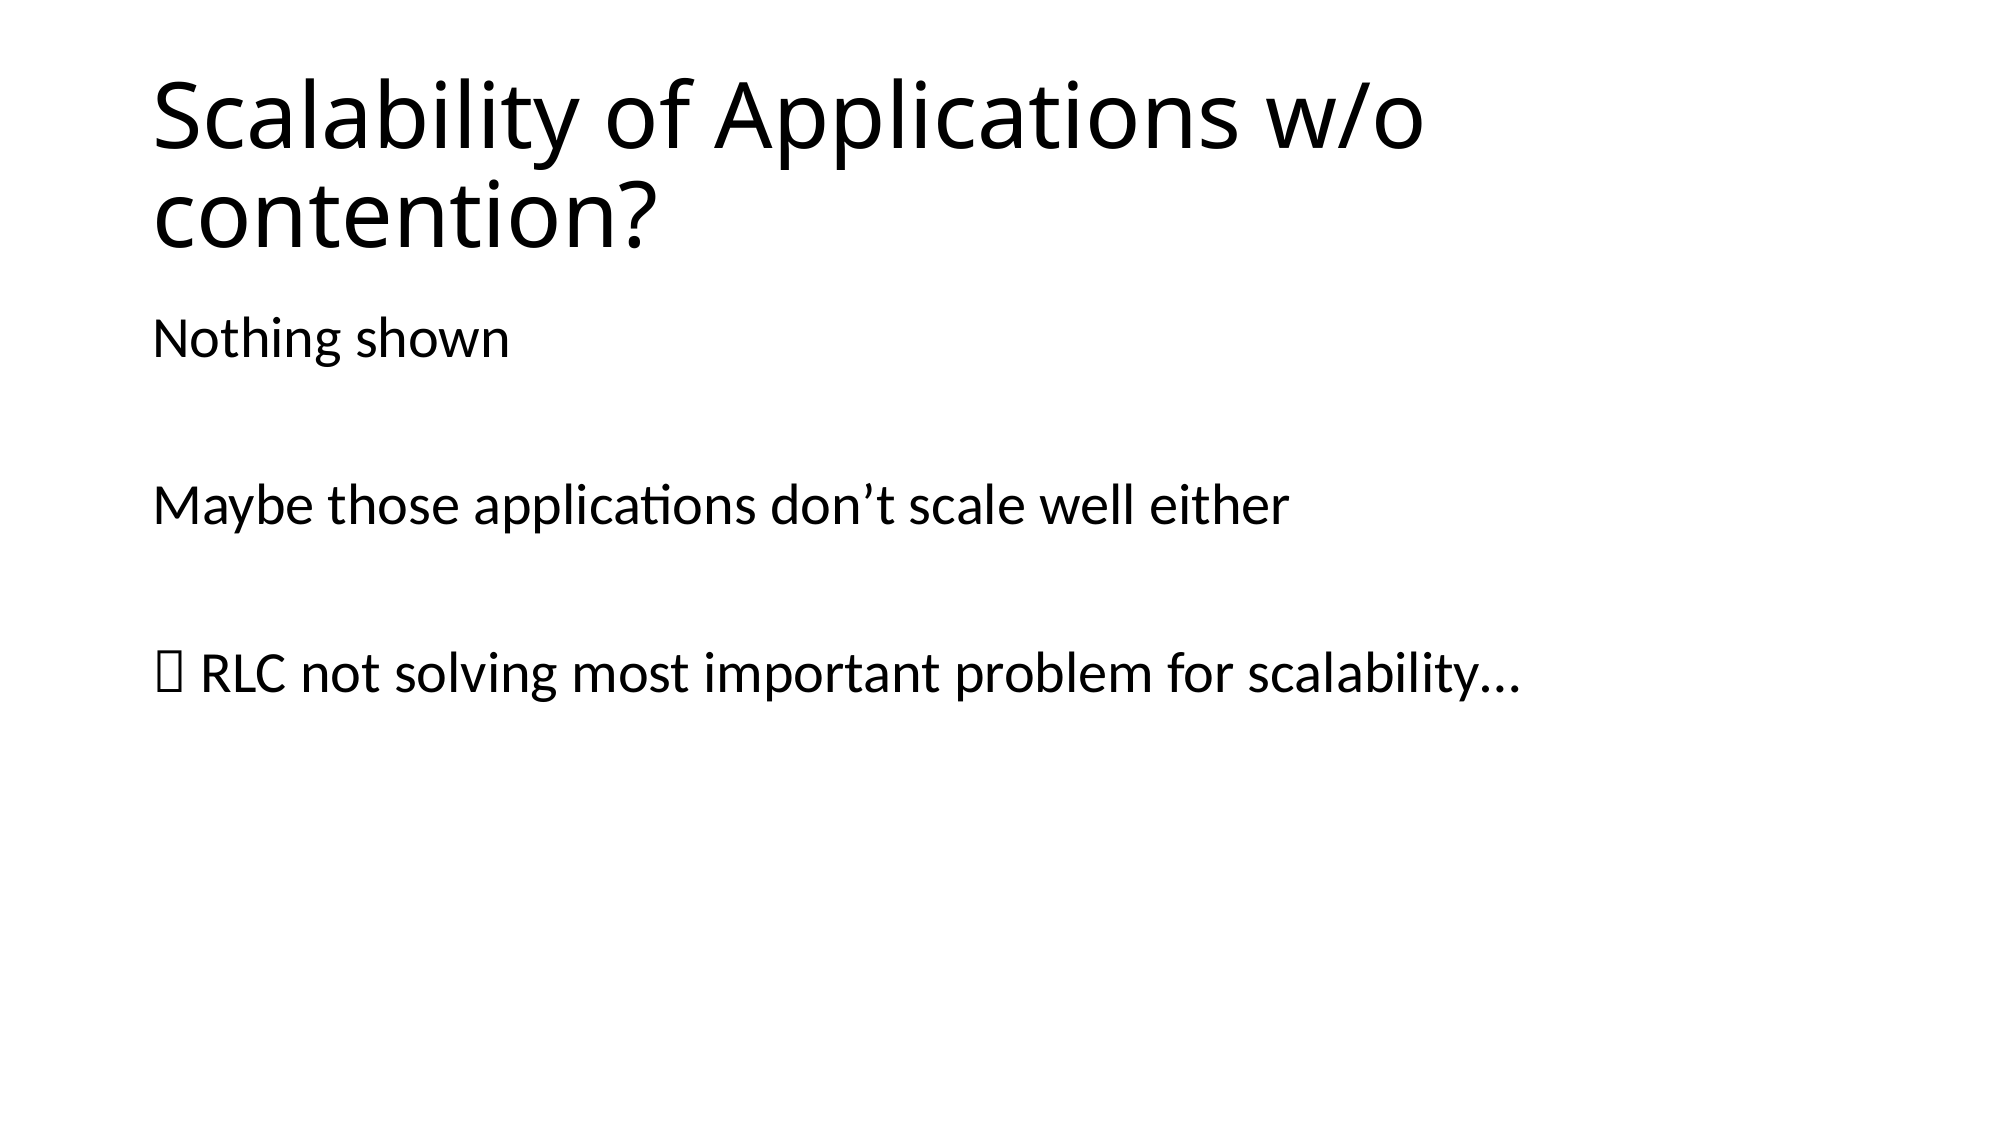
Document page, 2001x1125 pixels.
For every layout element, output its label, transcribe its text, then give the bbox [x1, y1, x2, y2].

list Nothing shown Maybe those applications don’t scale well either  RLC not solving most important problem for scalability… [137, 299, 1863, 1014]
title Scalability of Applications w/o contention? [137, 59, 1863, 278]
